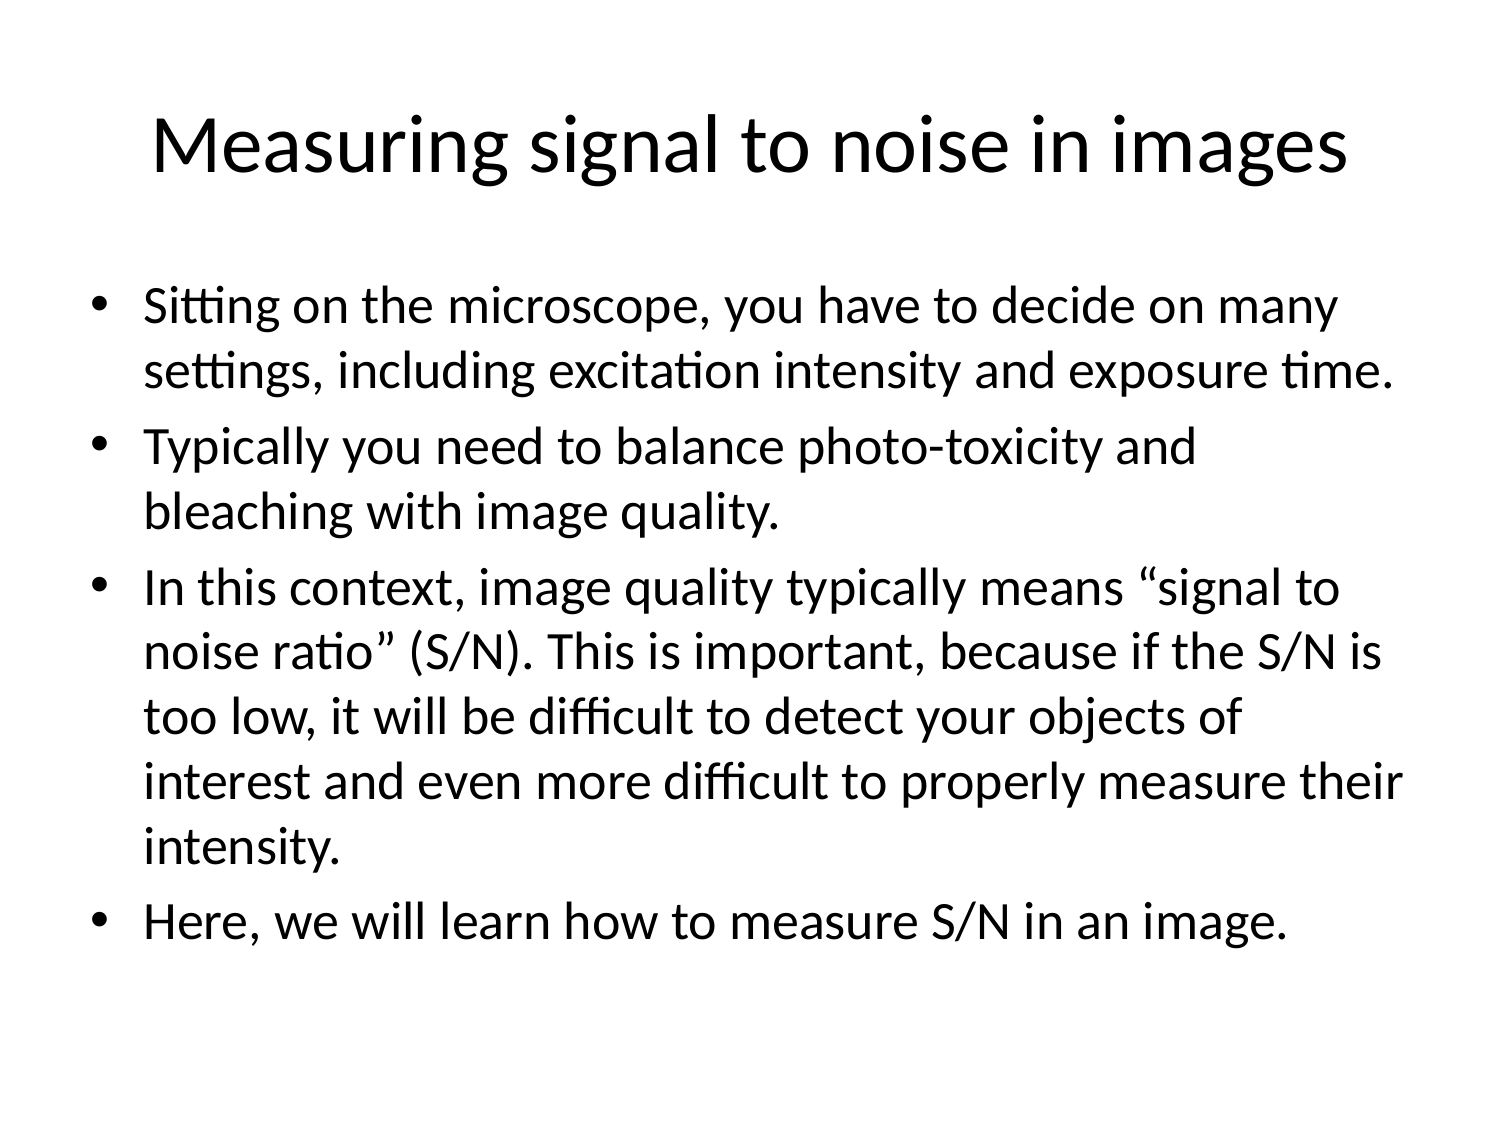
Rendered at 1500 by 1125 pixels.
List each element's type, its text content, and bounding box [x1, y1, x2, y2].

title Measuring signal to noise in images [74, 44, 1426, 233]
list Sitting on the microscope, you have to decide on many settings, including excitation intensity and exposure time. Typically you need to balance photo-toxicity and bleaching with image quality. In this context, image quality typically means “signal to noise ratio” (S/N). This is important, because if the S/N is too low, it will be difficult to detect your objects of interest and even more difficult to properly measure their intensity. Here, we will learn how to measure S/N in an image. [74, 262, 1426, 1006]
